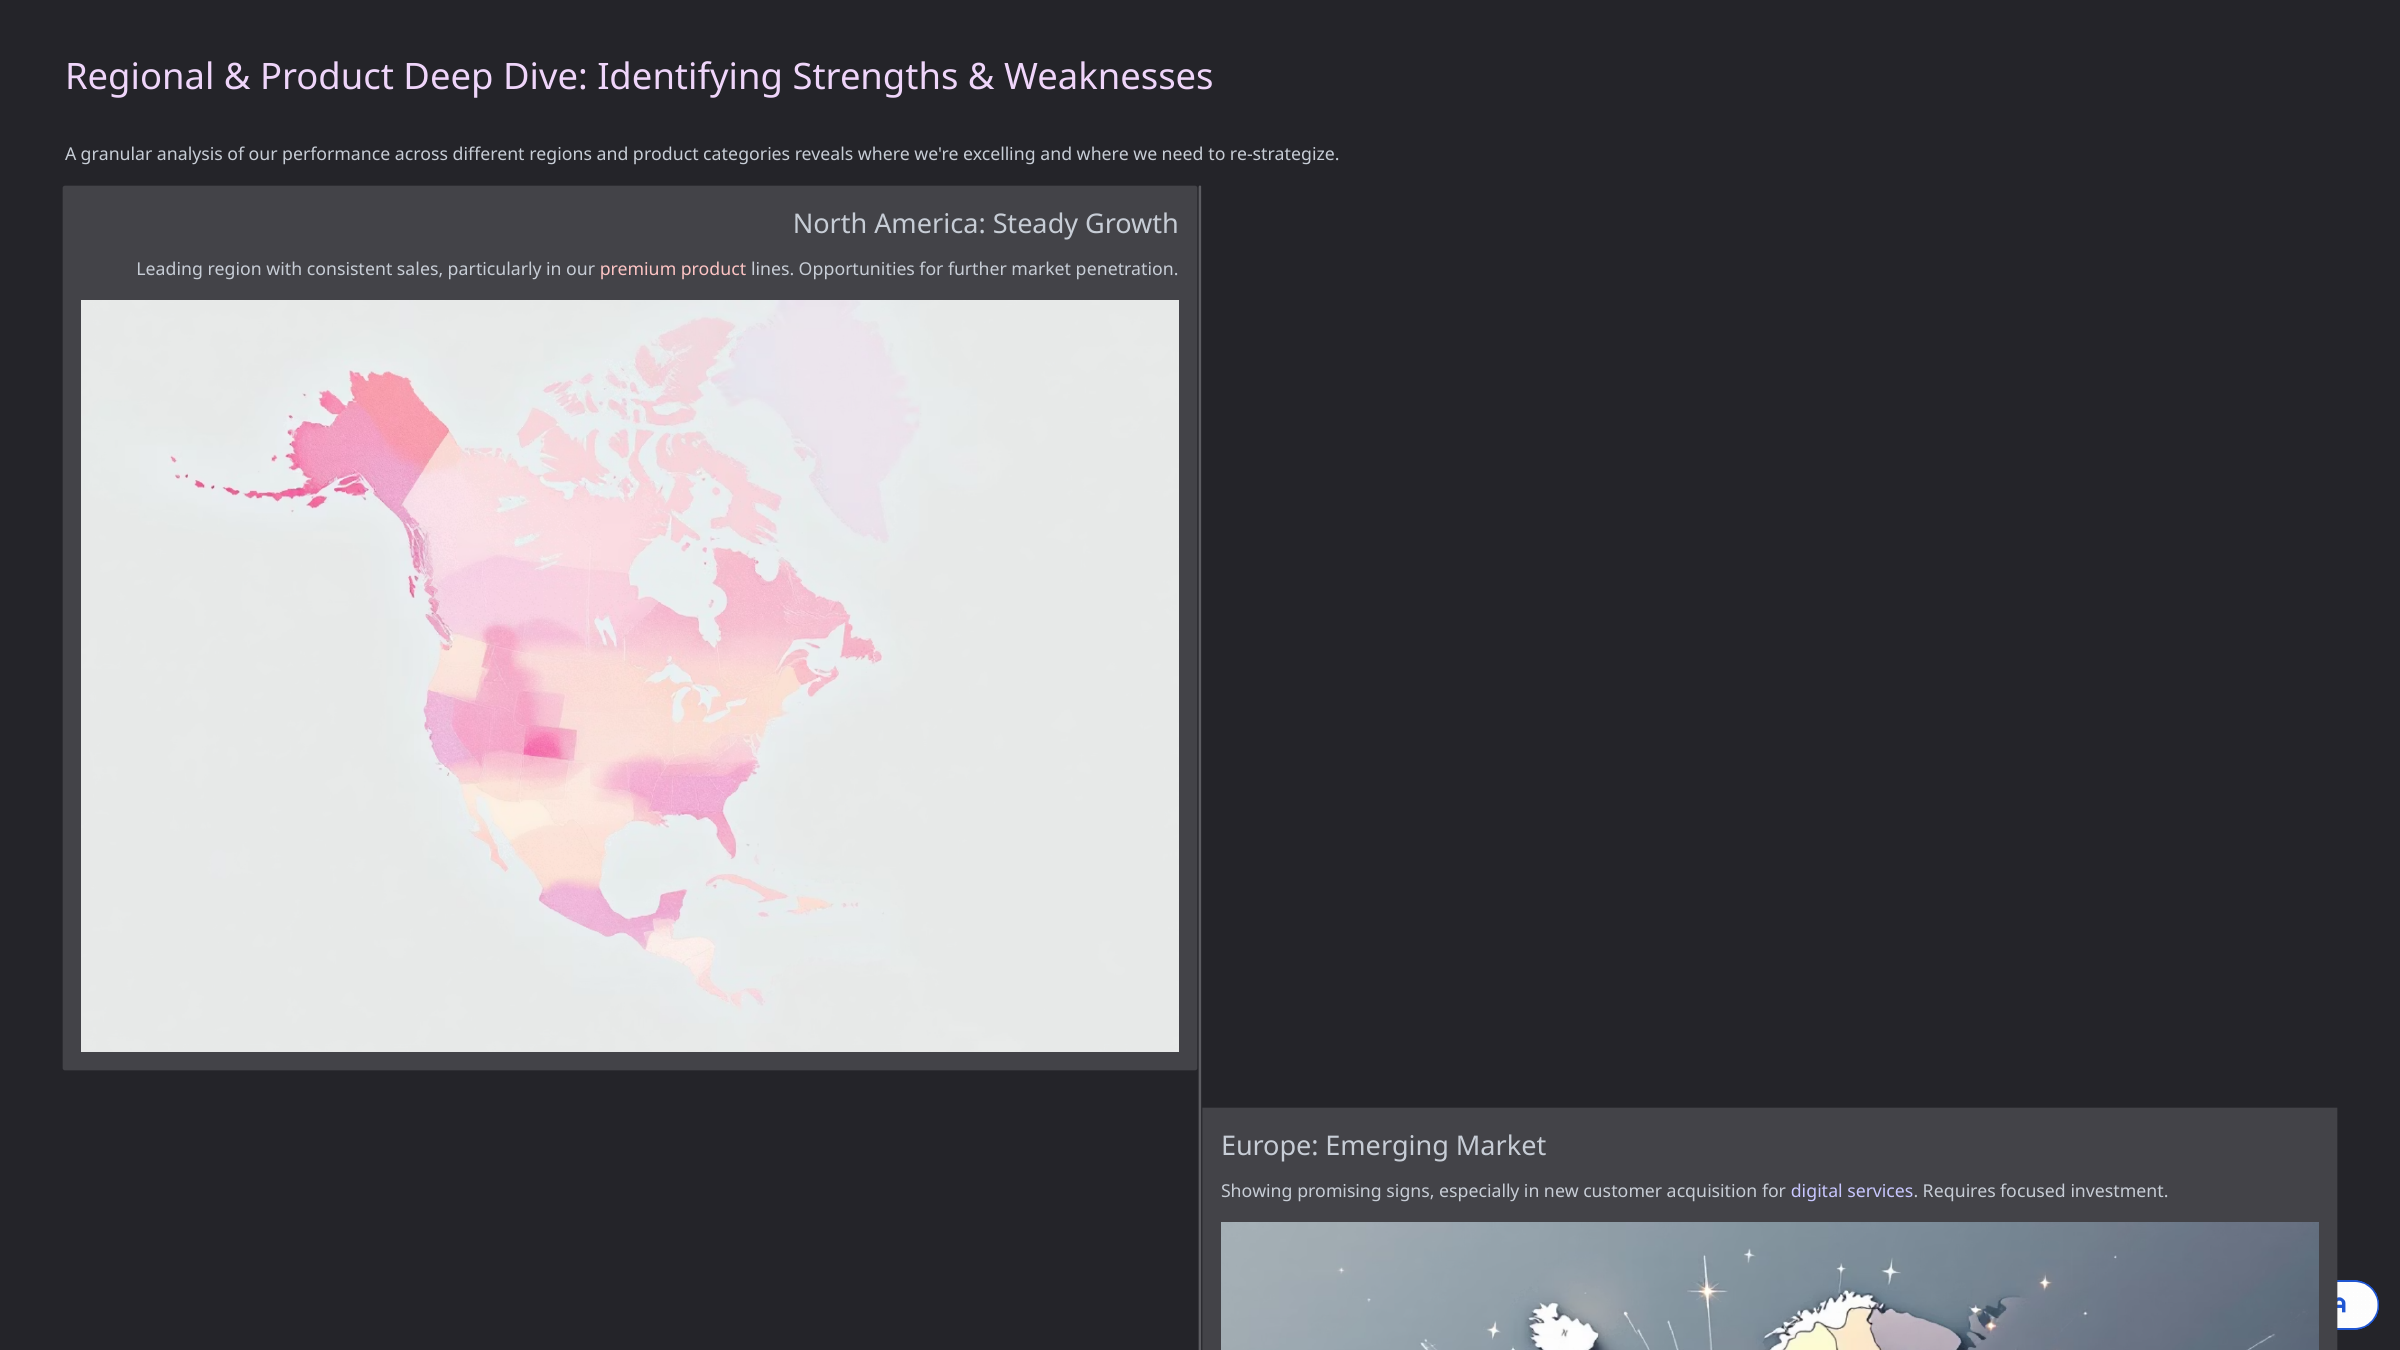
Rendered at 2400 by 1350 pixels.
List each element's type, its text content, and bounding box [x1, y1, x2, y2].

text_box A granular analysis of our performance across different regions and product categories reveals where we're excelling and where we need to re-strategize. [65, 134, 2335, 165]
text_box [1198, 185, 1202, 1350]
text_box North America: Steady Growth [781, 204, 1179, 239]
text_box Regional & Product Deep Dive: Identifying Strengths & Weaknesses [65, 51, 1229, 98]
text_box [62, 185, 1198, 1071]
text_box [1202, 1107, 2338, 1350]
picture [2338, 1271, 2389, 1339]
picture [81, 300, 1179, 1052]
picture [1220, 1222, 2319, 1350]
text_box Showing promising signs, especially in new customer acquisition for digital services. Requires focused investment. [1221, 1172, 2319, 1203]
text_box Leading region with consistent sales, particularly in our premium product lines. Opportunities for further market penetration. [81, 250, 1179, 280]
text_box Europe: Emerging Market [1221, 1126, 1552, 1162]
